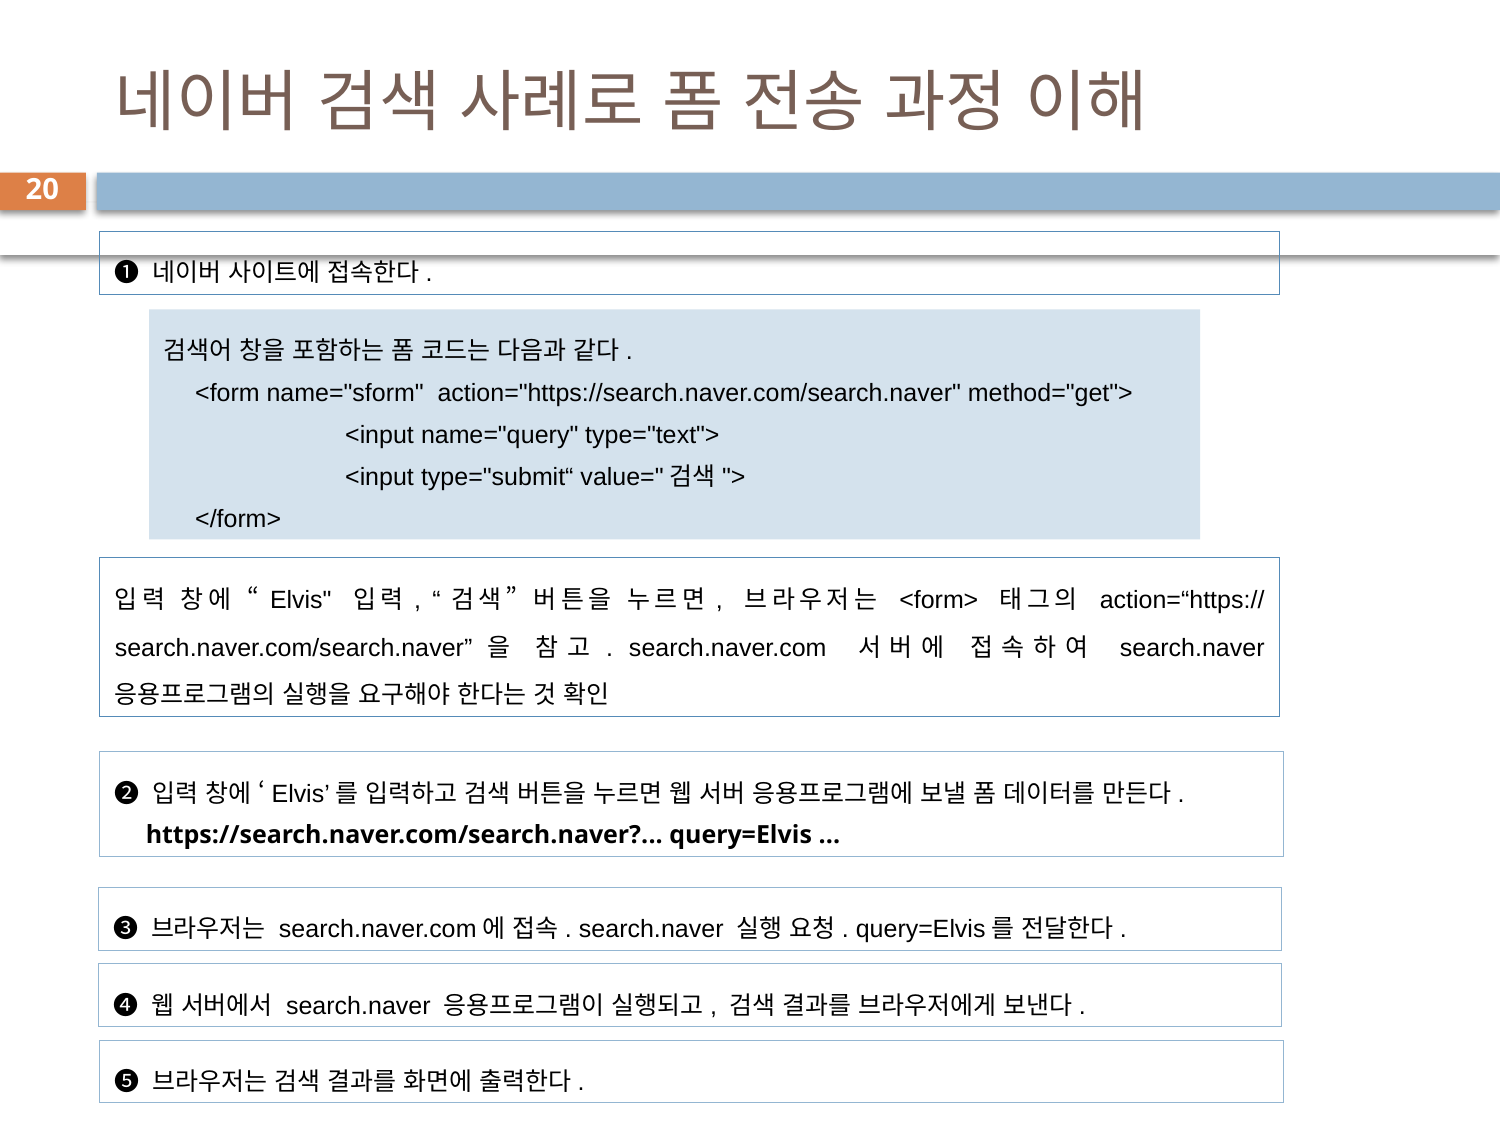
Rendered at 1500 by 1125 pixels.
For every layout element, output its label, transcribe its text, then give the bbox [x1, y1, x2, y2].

slide_number 20 [0, 170, 87, 211]
text_box ❷ 입력 창에 ‘Elvis’를 입력하고 검색 버튼을 누르면 웹 서버 응용프로그램에 보낼 폼 데이터를 만든다. https://search.naver.com/search.naver?... query=Elvis ... [99, 751, 1284, 857]
text_box ❶ 네이버 사이트에 접속한다. [99, 231, 1280, 295]
text_box ❸ 브라우저는 search.naver.com에 접속. search.naver 실행 요청. query=Elvis를 전달한다. [98, 887, 1282, 951]
title 네이버 검색 사례로 폼 전송 과정 이해 [99, 37, 1438, 161]
text_box ❺ 브라우저는 검색 결과를 화면에 출력한다. [99, 1040, 1284, 1103]
text_box ❹ 웹 서버에서 search.naver 응용프로그램이 실행되고, 검색 결과를 브라우저에게 보낸다. [98, 963, 1282, 1027]
text_box 검색어 창을 포함하는 폼 코드는 다음과 같다. <form name="sform" action="https://search.naver.com/search.naver" method="get"> <input name="query" type="text"> <input type="submit“ value="검색"> </form> [149, 309, 1201, 540]
text_box 입력 창에 “Elvis" 입력, “검색” 버튼을 누르면, 브라우저는 <form> 태그의 action=“https://search.naver.com/search.naver”을 참고. search.naver.com 서버에 접속하여 search.naver 응용프로그램의 실행을 요구해야 한다는 것 확인 [99, 557, 1280, 717]
